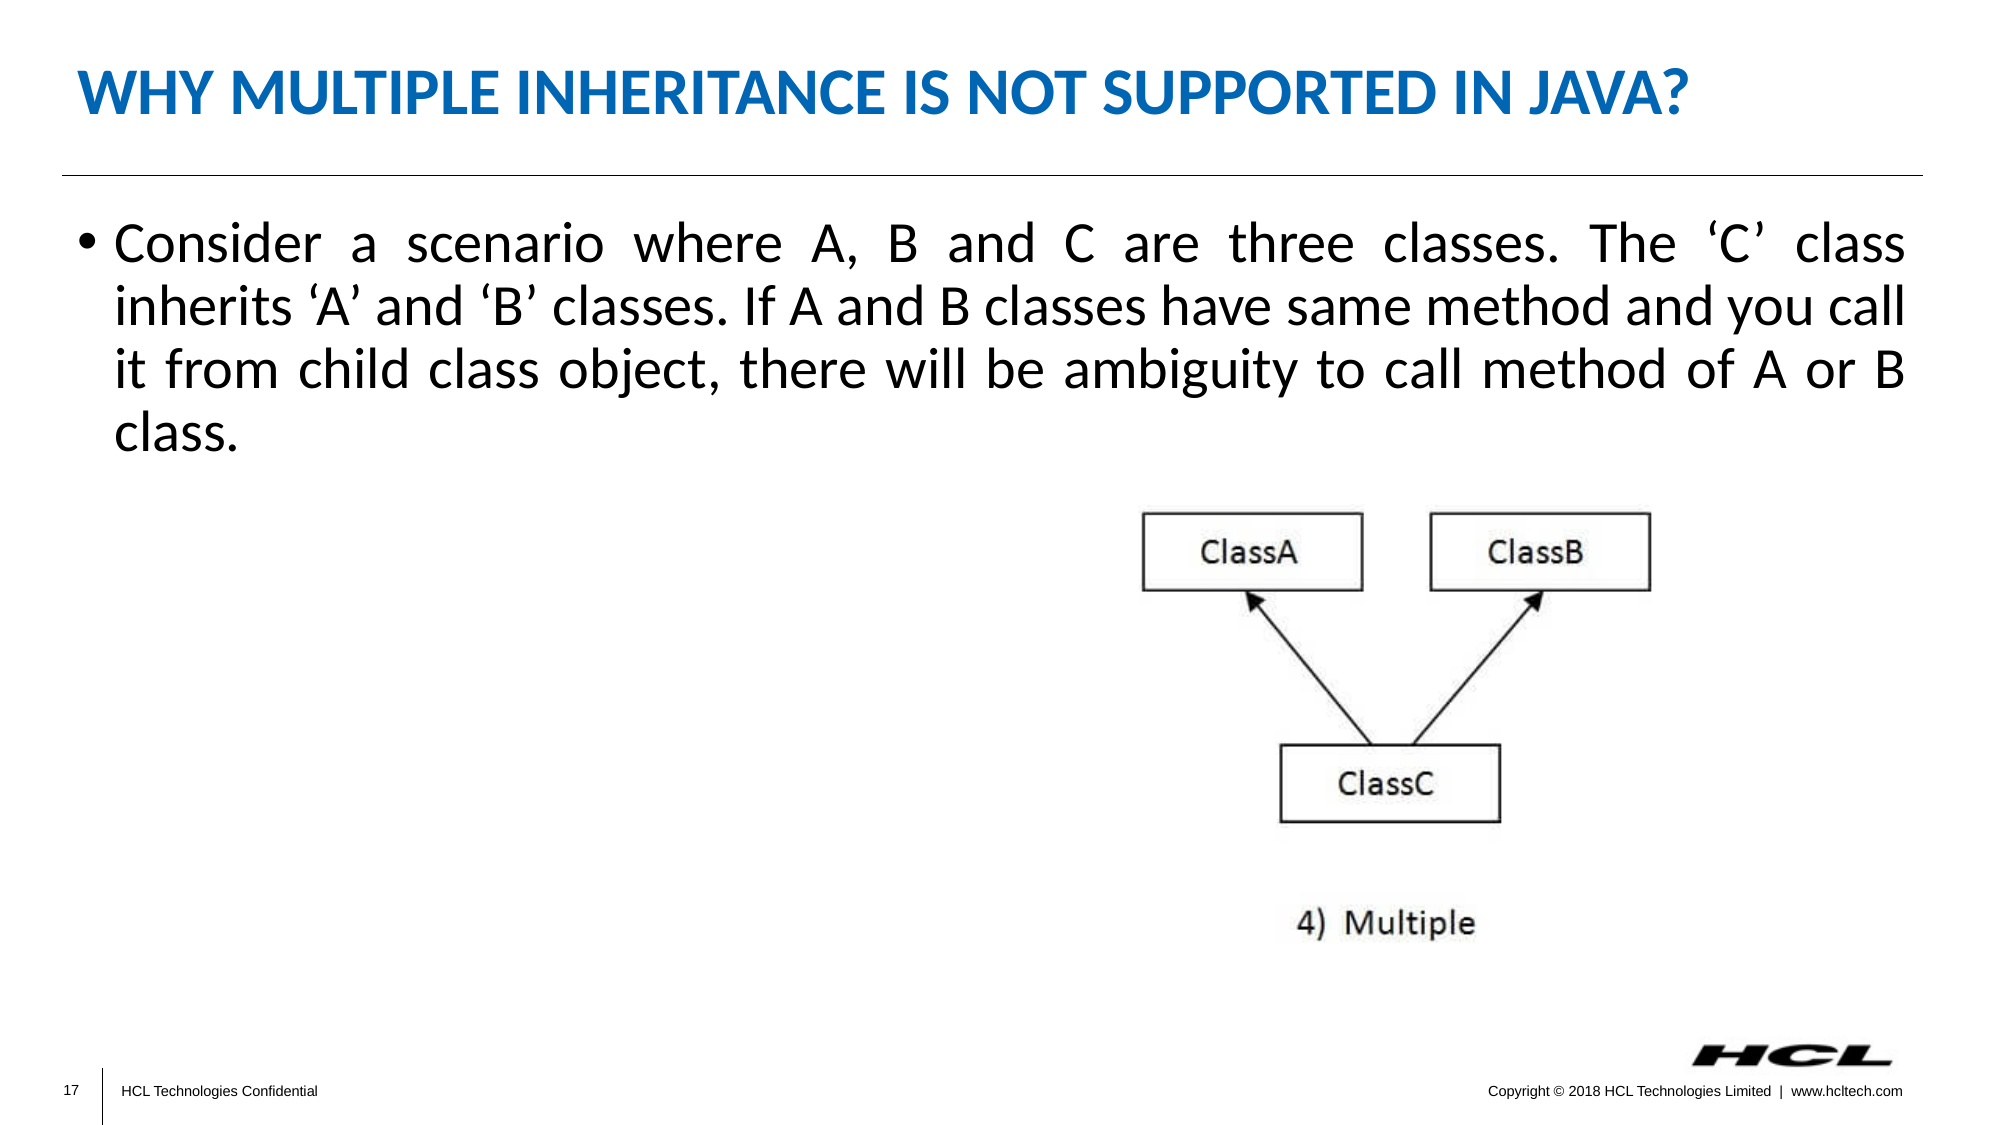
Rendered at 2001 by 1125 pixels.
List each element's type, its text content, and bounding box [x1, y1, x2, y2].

title Why multiple inheritance is not supported in java? [62, 42, 1781, 144]
picture [1660, 1024, 1924, 1080]
list Consider a scenario where A, B and C are three classes. The ‘C’ class inherits ‘A’ and ‘B’ classes. If A and B classes have same method and you call it from child class object, there will be ambiguity to call method of A or B class. [62, 204, 1924, 1014]
picture [1124, 487, 1690, 944]
